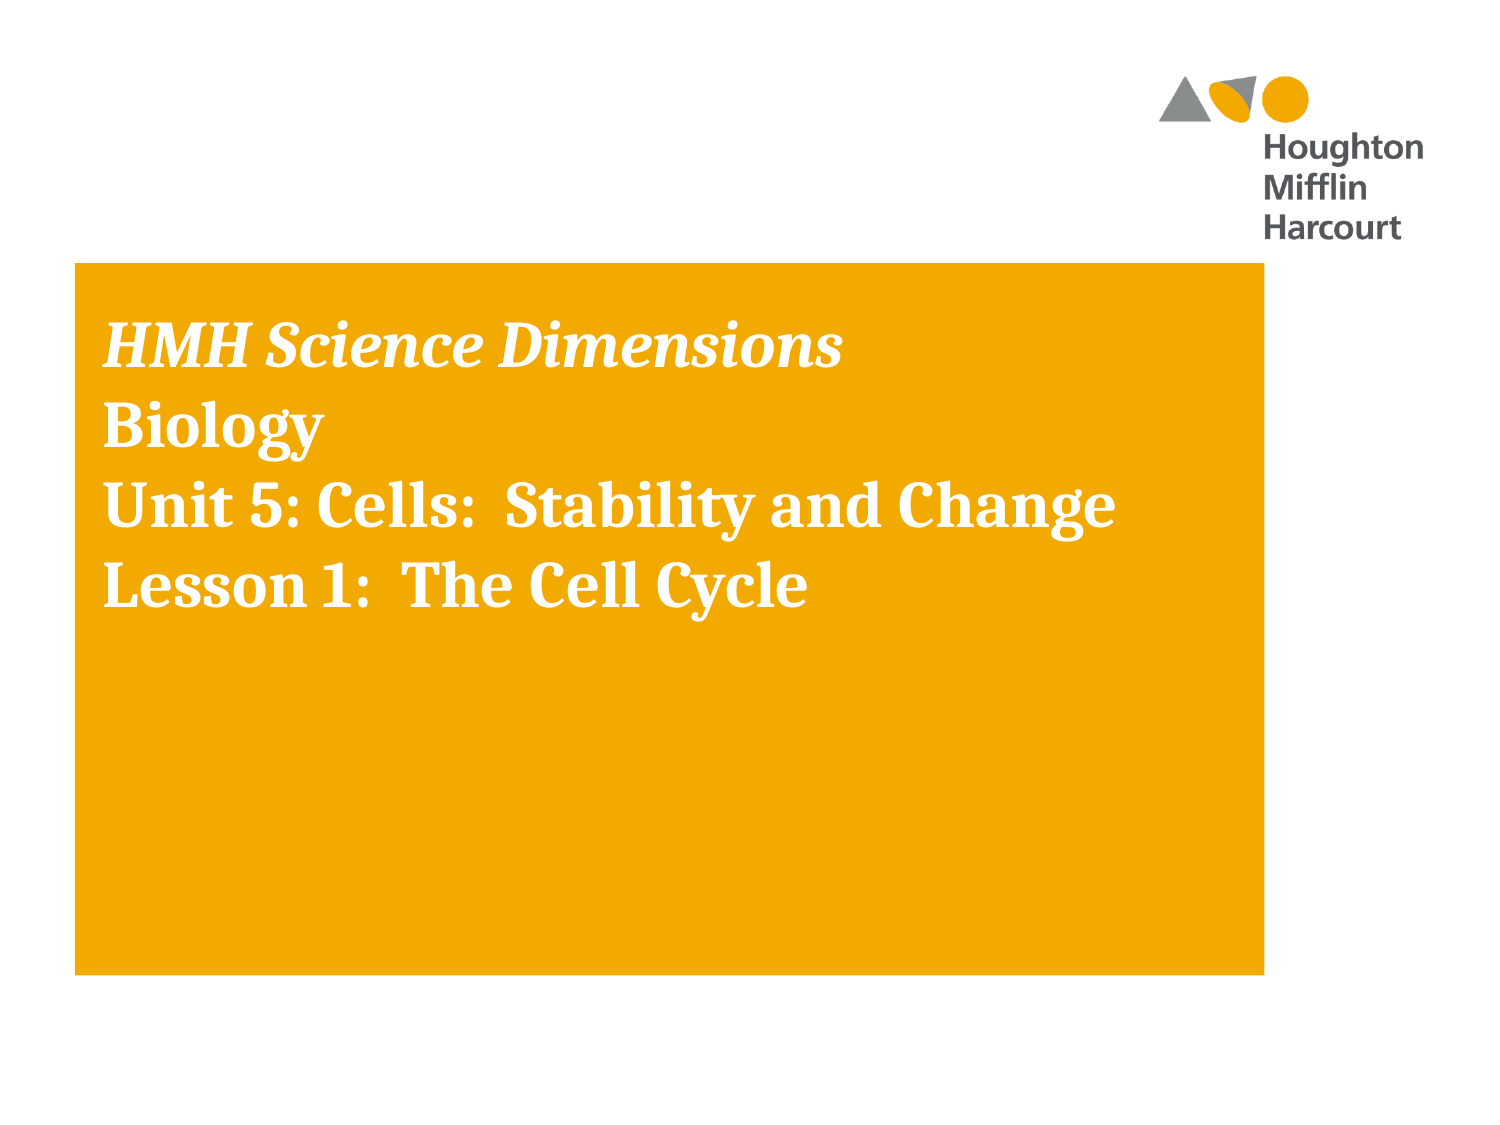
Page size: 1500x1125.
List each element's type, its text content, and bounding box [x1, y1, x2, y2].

subtitle HMH Science Dimensions Biology Unit 5: Cells: Stability and Change Lesson 1: The Cell Cycle [102, 293, 1153, 737]
picture [1155, 72, 1426, 243]
